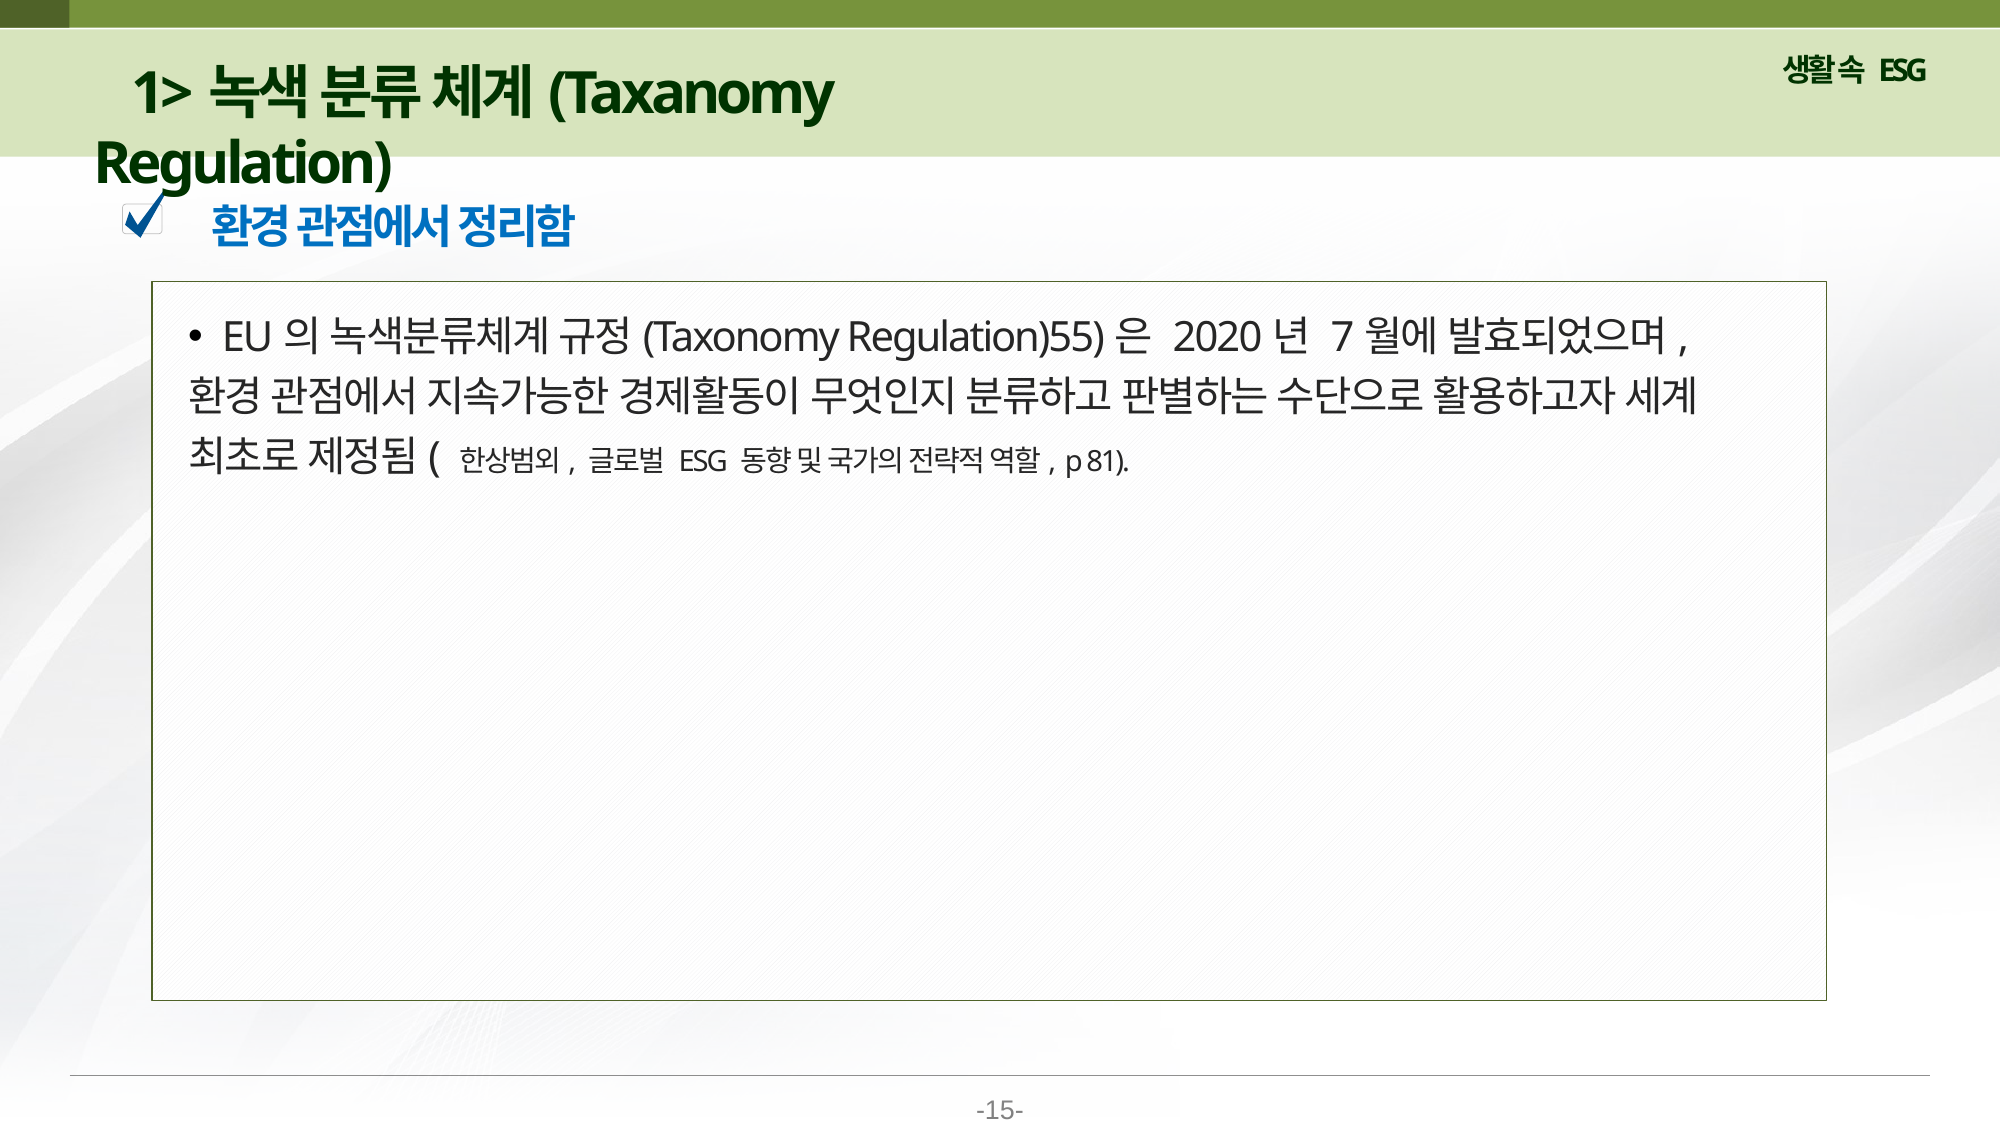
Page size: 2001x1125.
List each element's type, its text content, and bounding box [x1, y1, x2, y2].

picture [0, 129, 2000, 1125]
text_box 1>녹색 분류 체계(Taxanomy Regulation) [78, 48, 1166, 203]
text_box EU의 녹색분류체계 규정(Taxonomy Regulation)55)은 2020년 7월에 발효되었으며, 환경 관점에서 지속가능한 경제활동이 무엇인지 분류하고 판별하는 수단으로 활용하고자 세계 최초로 제정됨( 한상범외, 글로벌 ESG 동향 및 국가의 전략적 역할, p 81). [173, 292, 1827, 488]
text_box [122, 188, 1463, 261]
text_box [152, 281, 1827, 1001]
